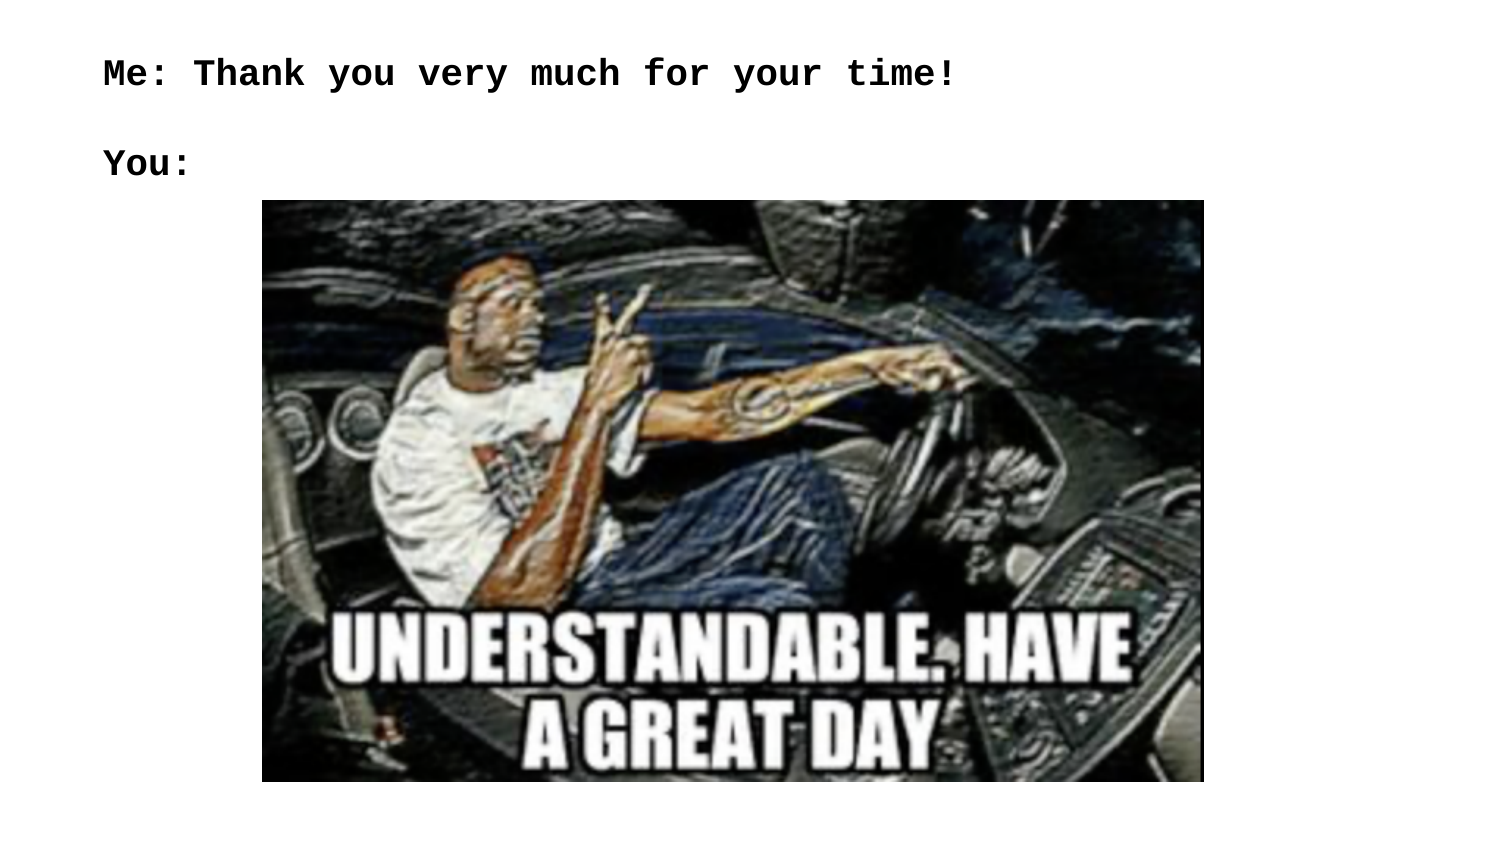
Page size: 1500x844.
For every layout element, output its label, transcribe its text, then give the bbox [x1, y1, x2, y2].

text_box Me: Thank you very much for your time! You: [88, 32, 1383, 150]
picture [262, 199, 1204, 782]
